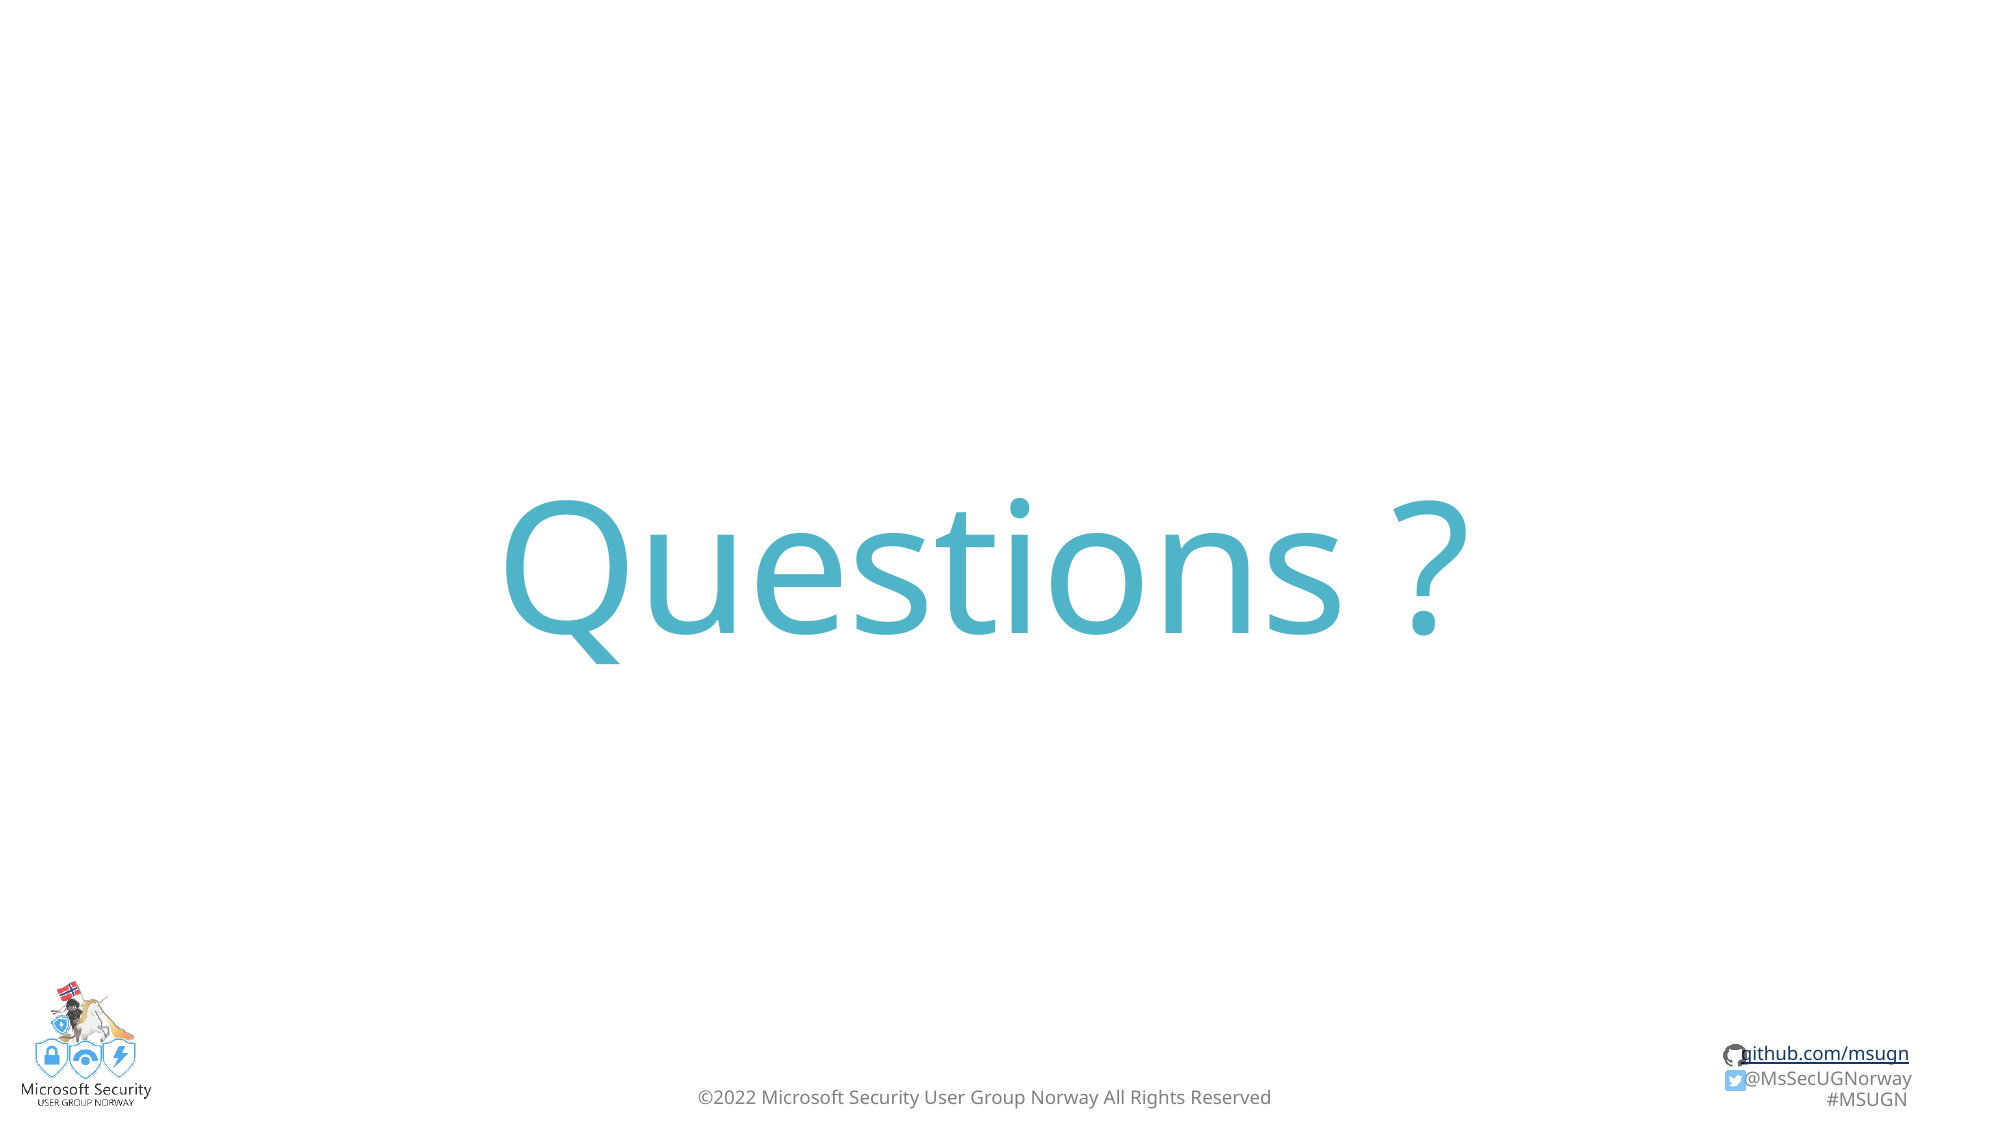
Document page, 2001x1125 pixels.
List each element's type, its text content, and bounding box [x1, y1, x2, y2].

table_cell 30 Days (AAD P1) [1723, 1043, 1747, 1067]
picture [1741, 1050, 1747, 1060]
text_box Generation 1 [1725, 1070, 1746, 1091]
title Questions ? [98, 125, 1868, 677]
